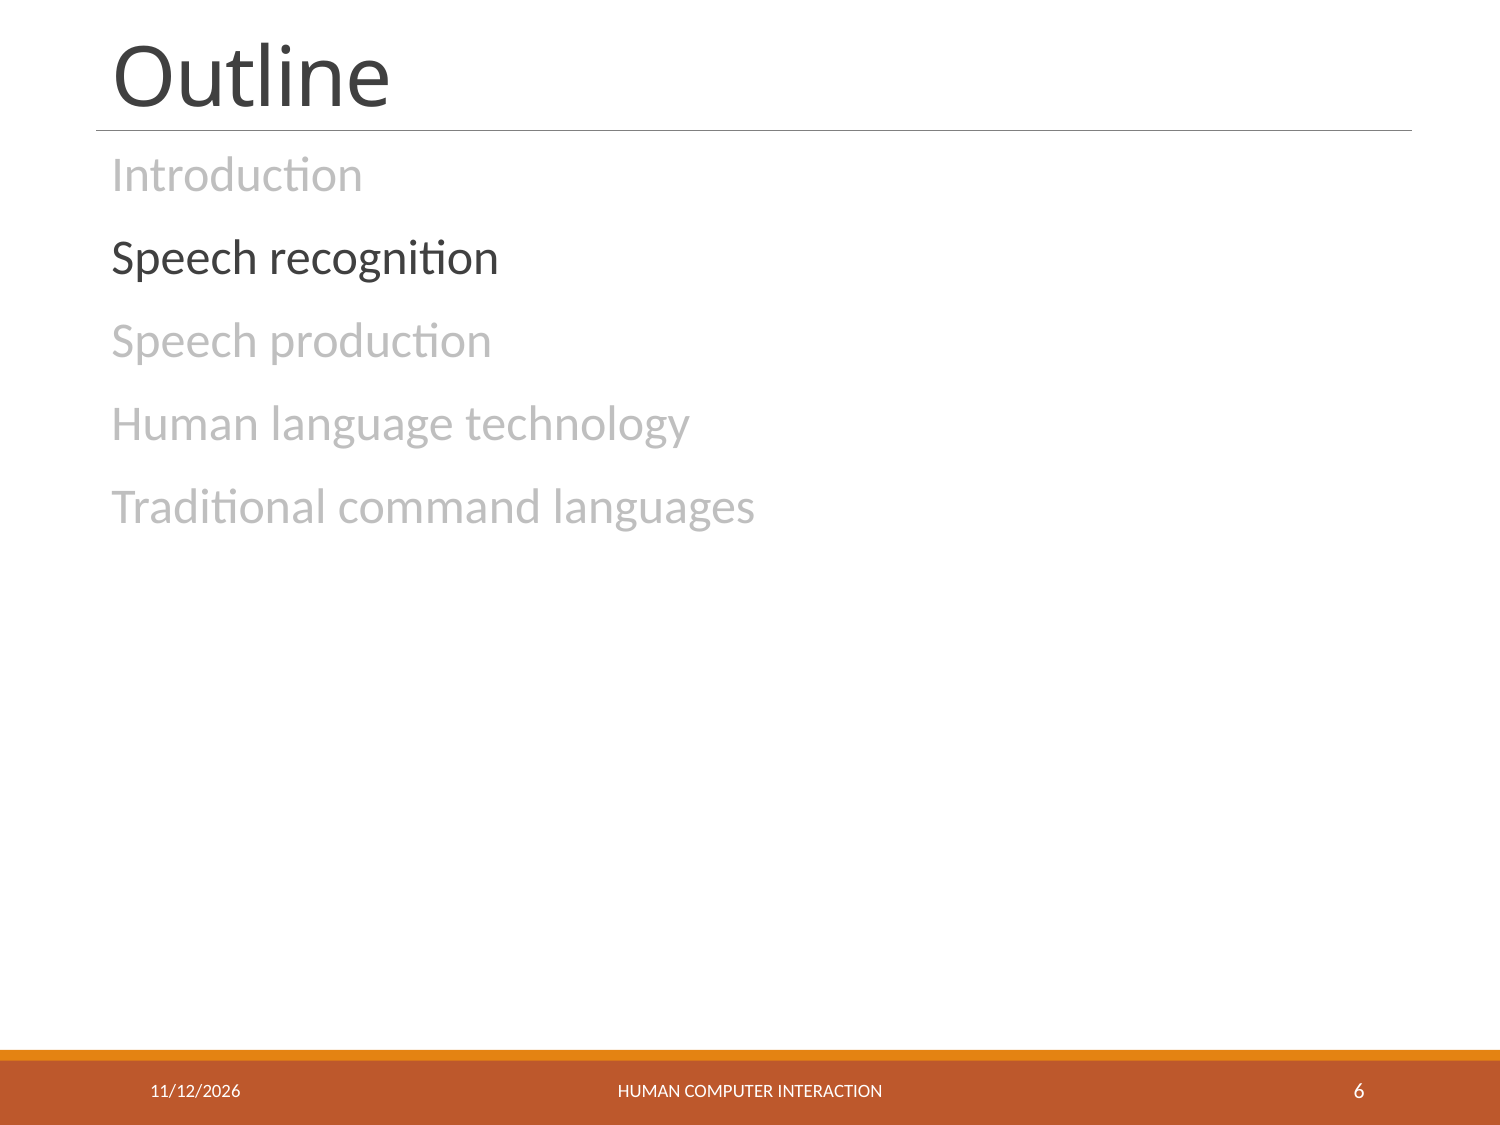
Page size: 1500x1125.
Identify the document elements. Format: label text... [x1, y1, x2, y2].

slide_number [135, 1059, 440, 1120]
title Outline [96, 19, 1413, 131]
footer Human Computer Interaction [453, 1059, 1047, 1120]
list Introduction Speech recognition Speech production Human language technology Traditional command languages [96, 140, 1413, 1034]
slide_number 6 [1218, 1059, 1380, 1120]
